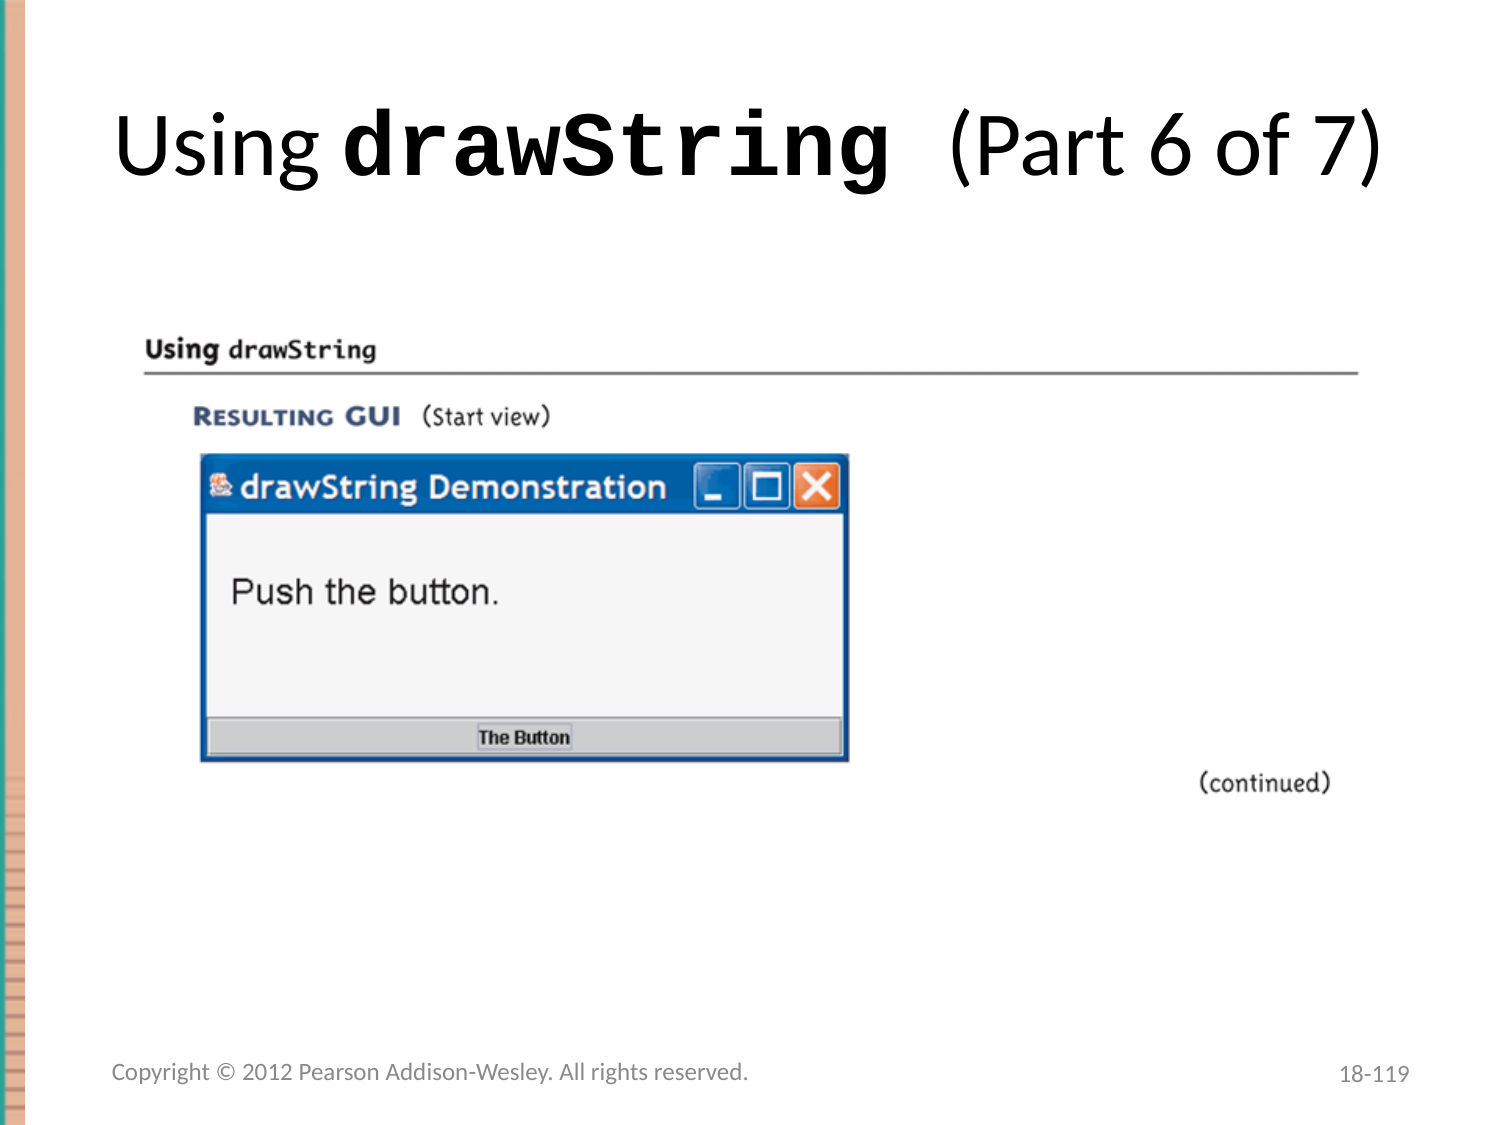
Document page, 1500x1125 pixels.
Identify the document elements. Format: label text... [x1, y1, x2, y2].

picture [0, 0, 25, 1125]
slide_number 18-119 [1074, 1042, 1425, 1103]
picture [112, 322, 1388, 803]
footer Copyright © 2012 Pearson Addison-Wesley. All rights reserved. [75, 1040, 788, 1100]
title Using drawString (Part 6 of 7) [74, 44, 1426, 233]
